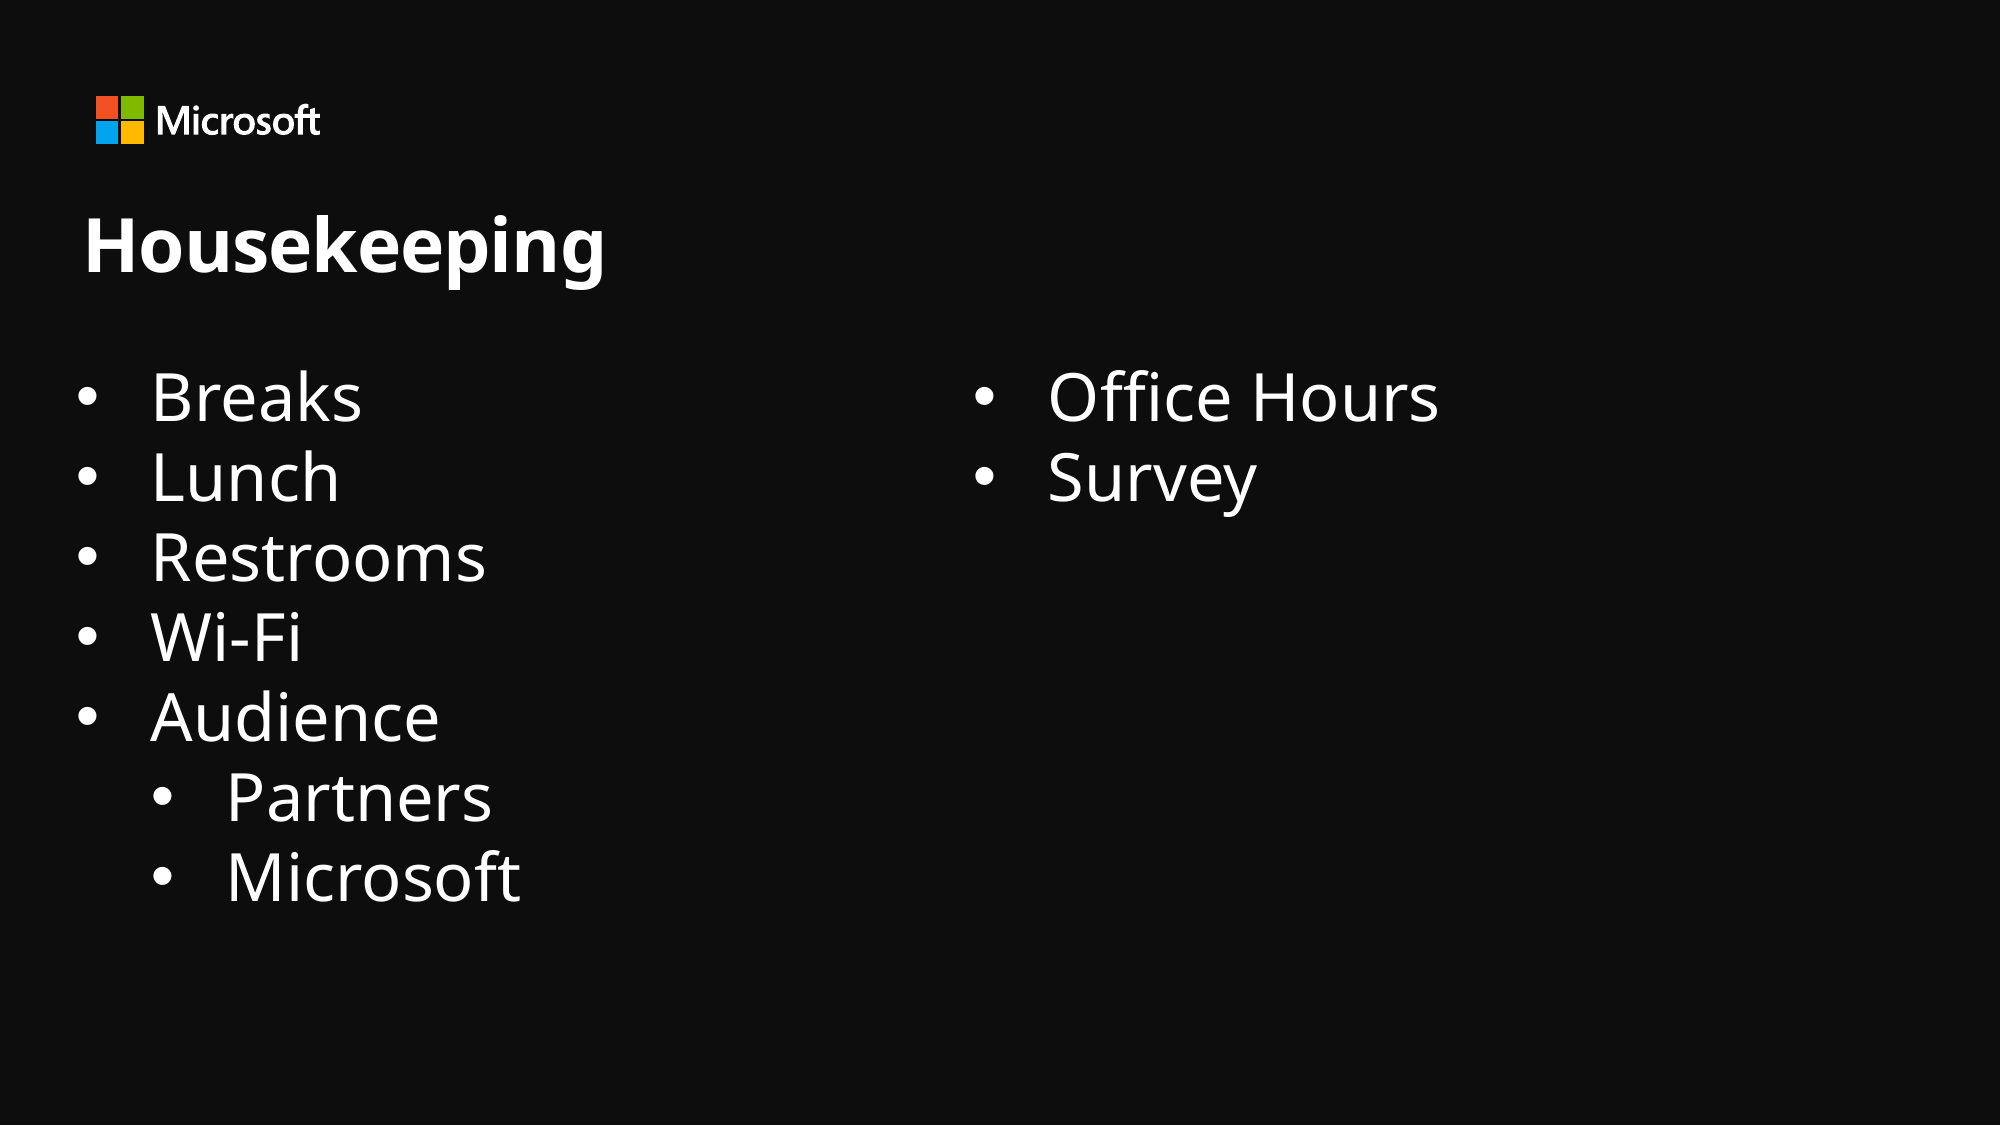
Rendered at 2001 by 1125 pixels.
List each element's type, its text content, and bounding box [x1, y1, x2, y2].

text_box Office Hours Survey [972, 355, 1442, 516]
title Housekeeping [82, 196, 1583, 288]
text_box Breaks Lunch Restrooms Wi-Fi Audience Partners Microsoft [75, 355, 522, 915]
